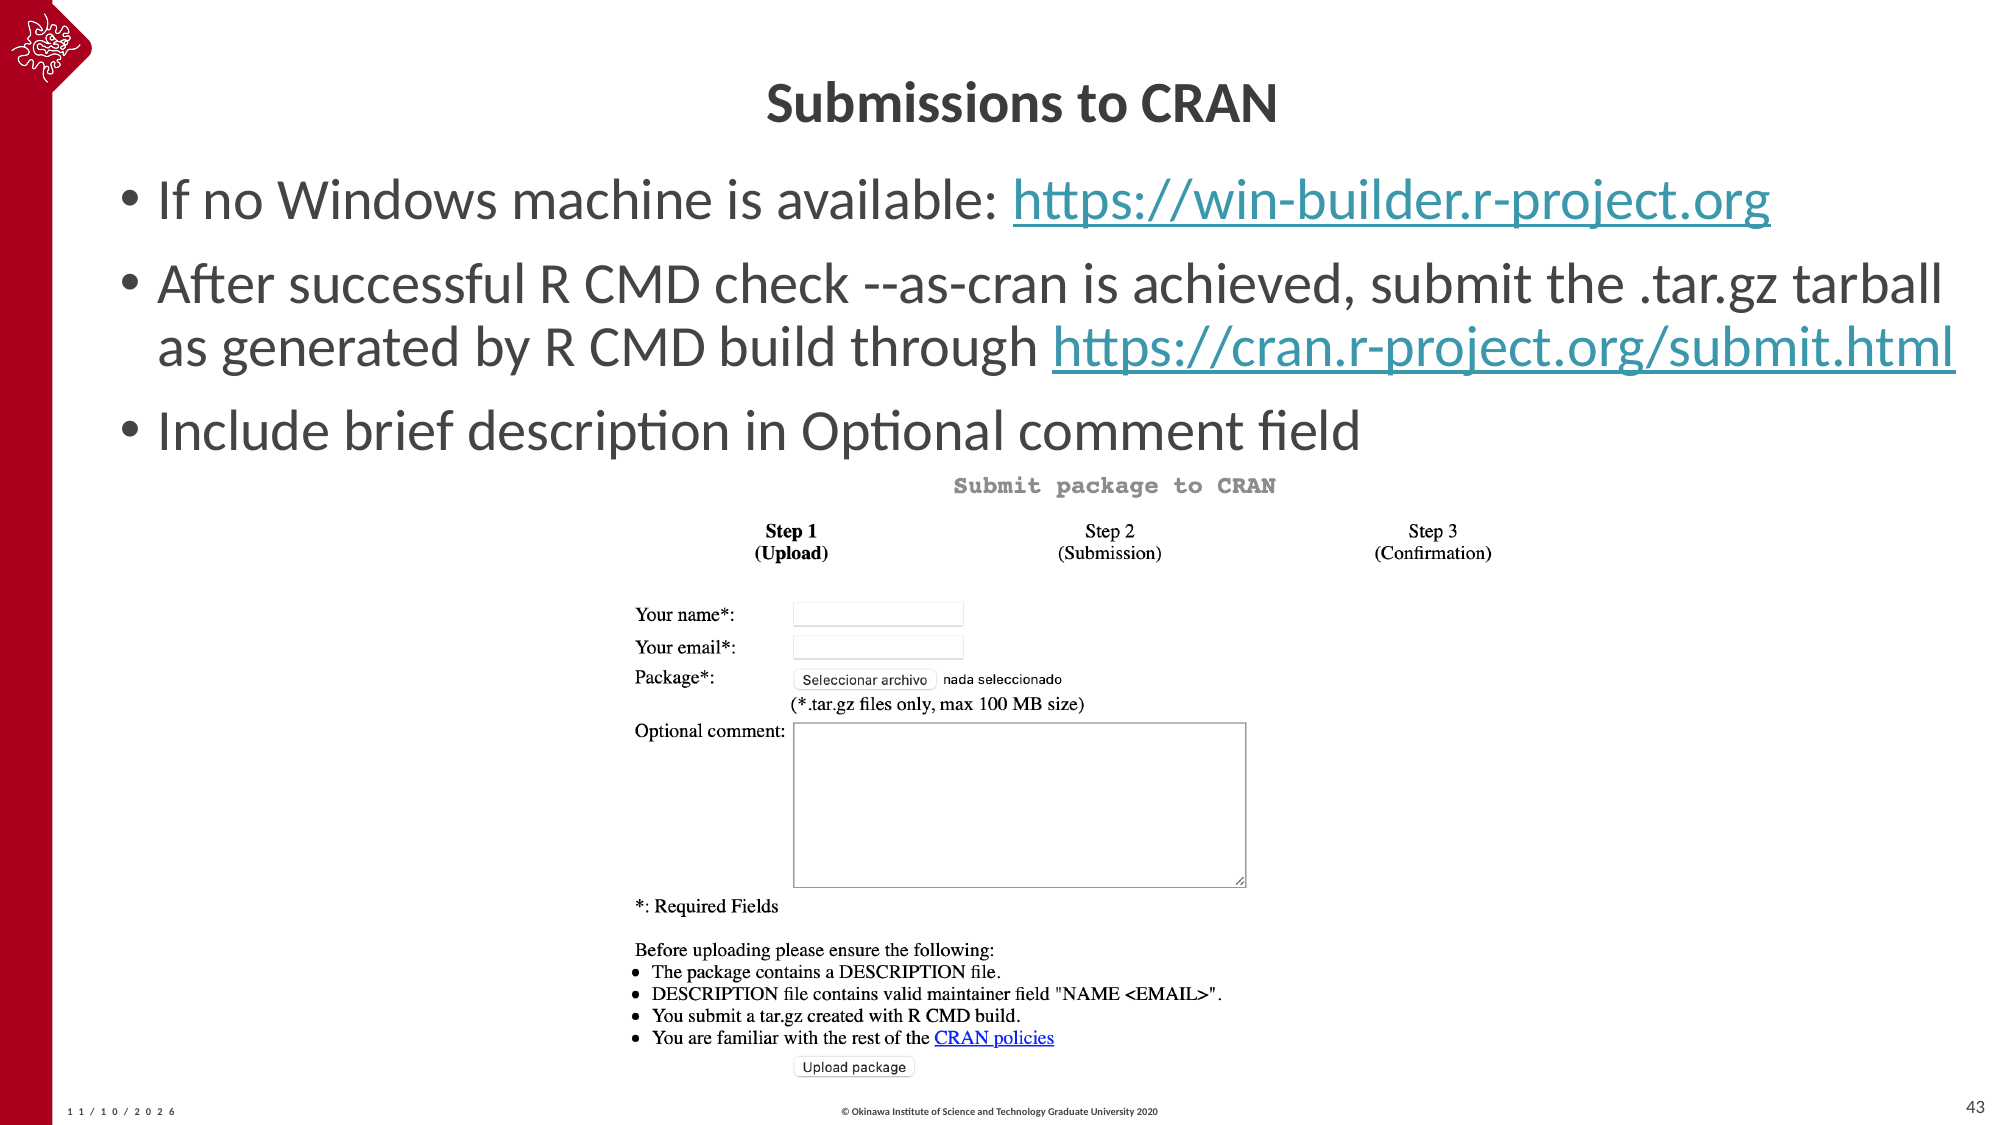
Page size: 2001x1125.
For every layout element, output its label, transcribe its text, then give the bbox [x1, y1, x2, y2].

picture [11, 13, 81, 83]
list If no Windows machine is available: https://win-builder.r-project.org After successful R CMD check --as-cran is achieved, submit the .tar.gz tarball as generated by R CMD build through https://cran.r-project.org/submit.html Include brief description in Optional comment field [104, 162, 1998, 545]
title Submissions to CRAN [104, 72, 1940, 137]
picture [609, 467, 1502, 1094]
